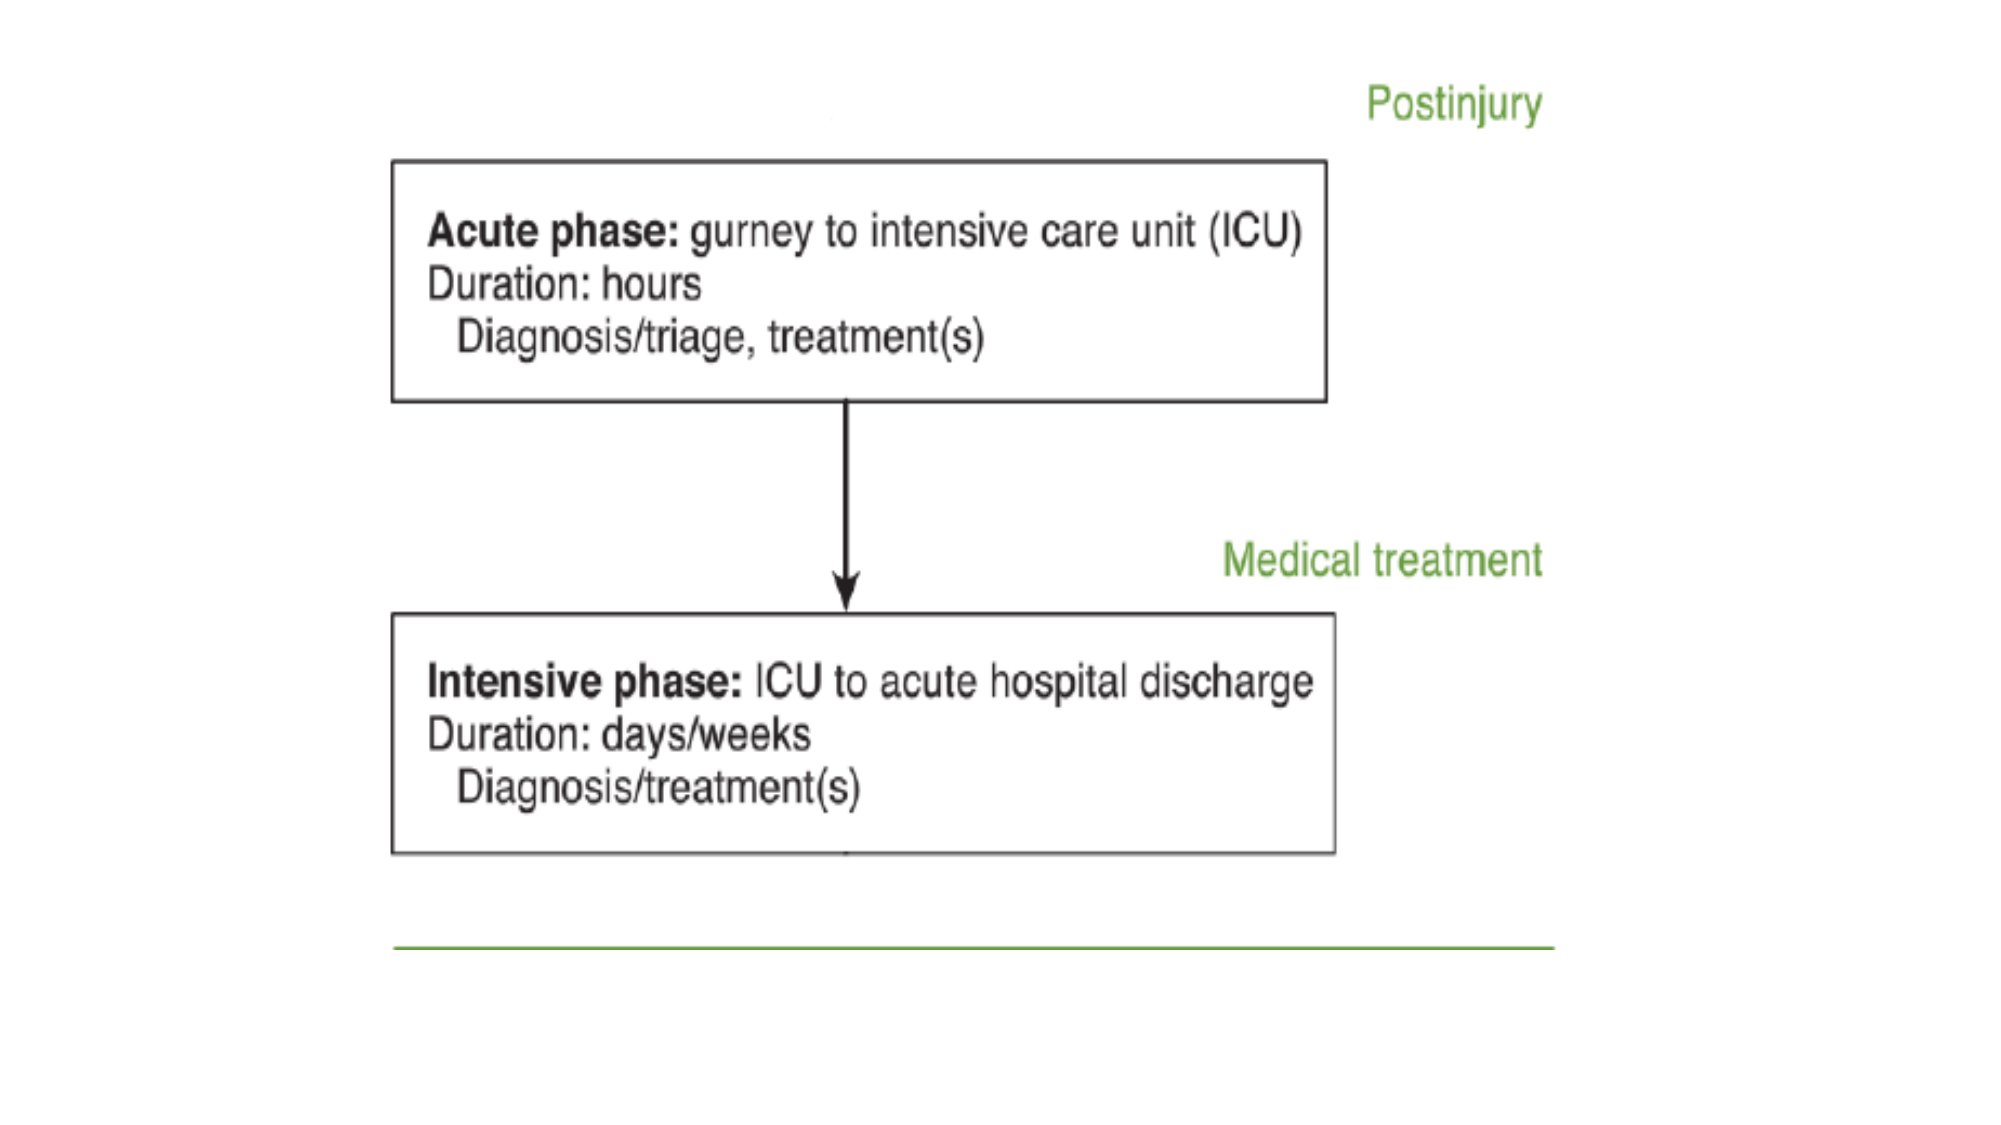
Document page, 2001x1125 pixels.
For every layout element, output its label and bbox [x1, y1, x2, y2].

list [335, 49, 1638, 950]
